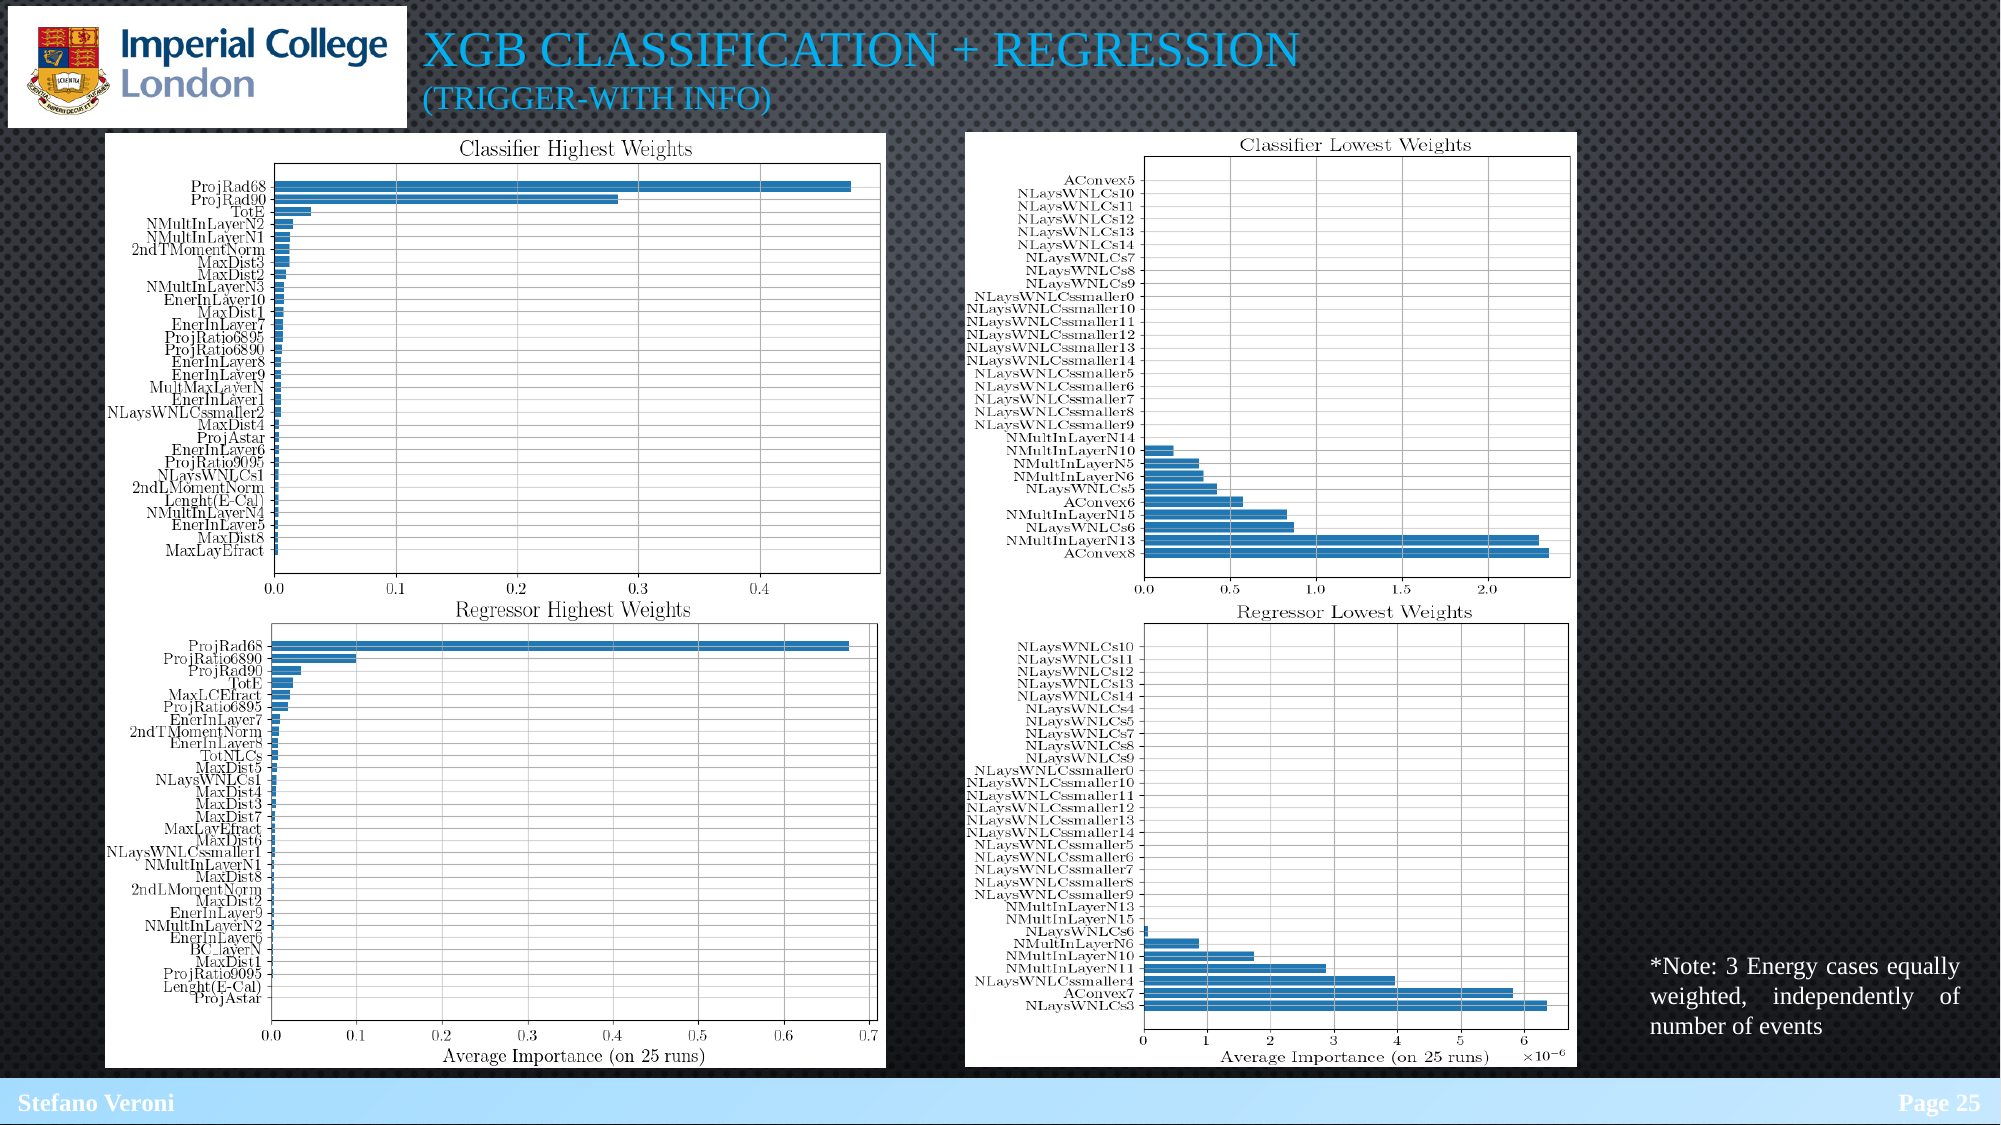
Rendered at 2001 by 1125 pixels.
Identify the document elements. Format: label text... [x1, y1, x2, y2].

picture [105, 133, 886, 1068]
picture [965, 132, 1578, 1067]
text_box Stefano Veroni Page 25 [0, 1078, 2000, 1124]
picture [7, 6, 408, 128]
text_box XGB Classification + regression (Trigger-witH info) [408, 6, 1360, 127]
text_box *Note: 3 Energy cases equally weighted, independently of number of events [1635, 942, 1976, 1047]
